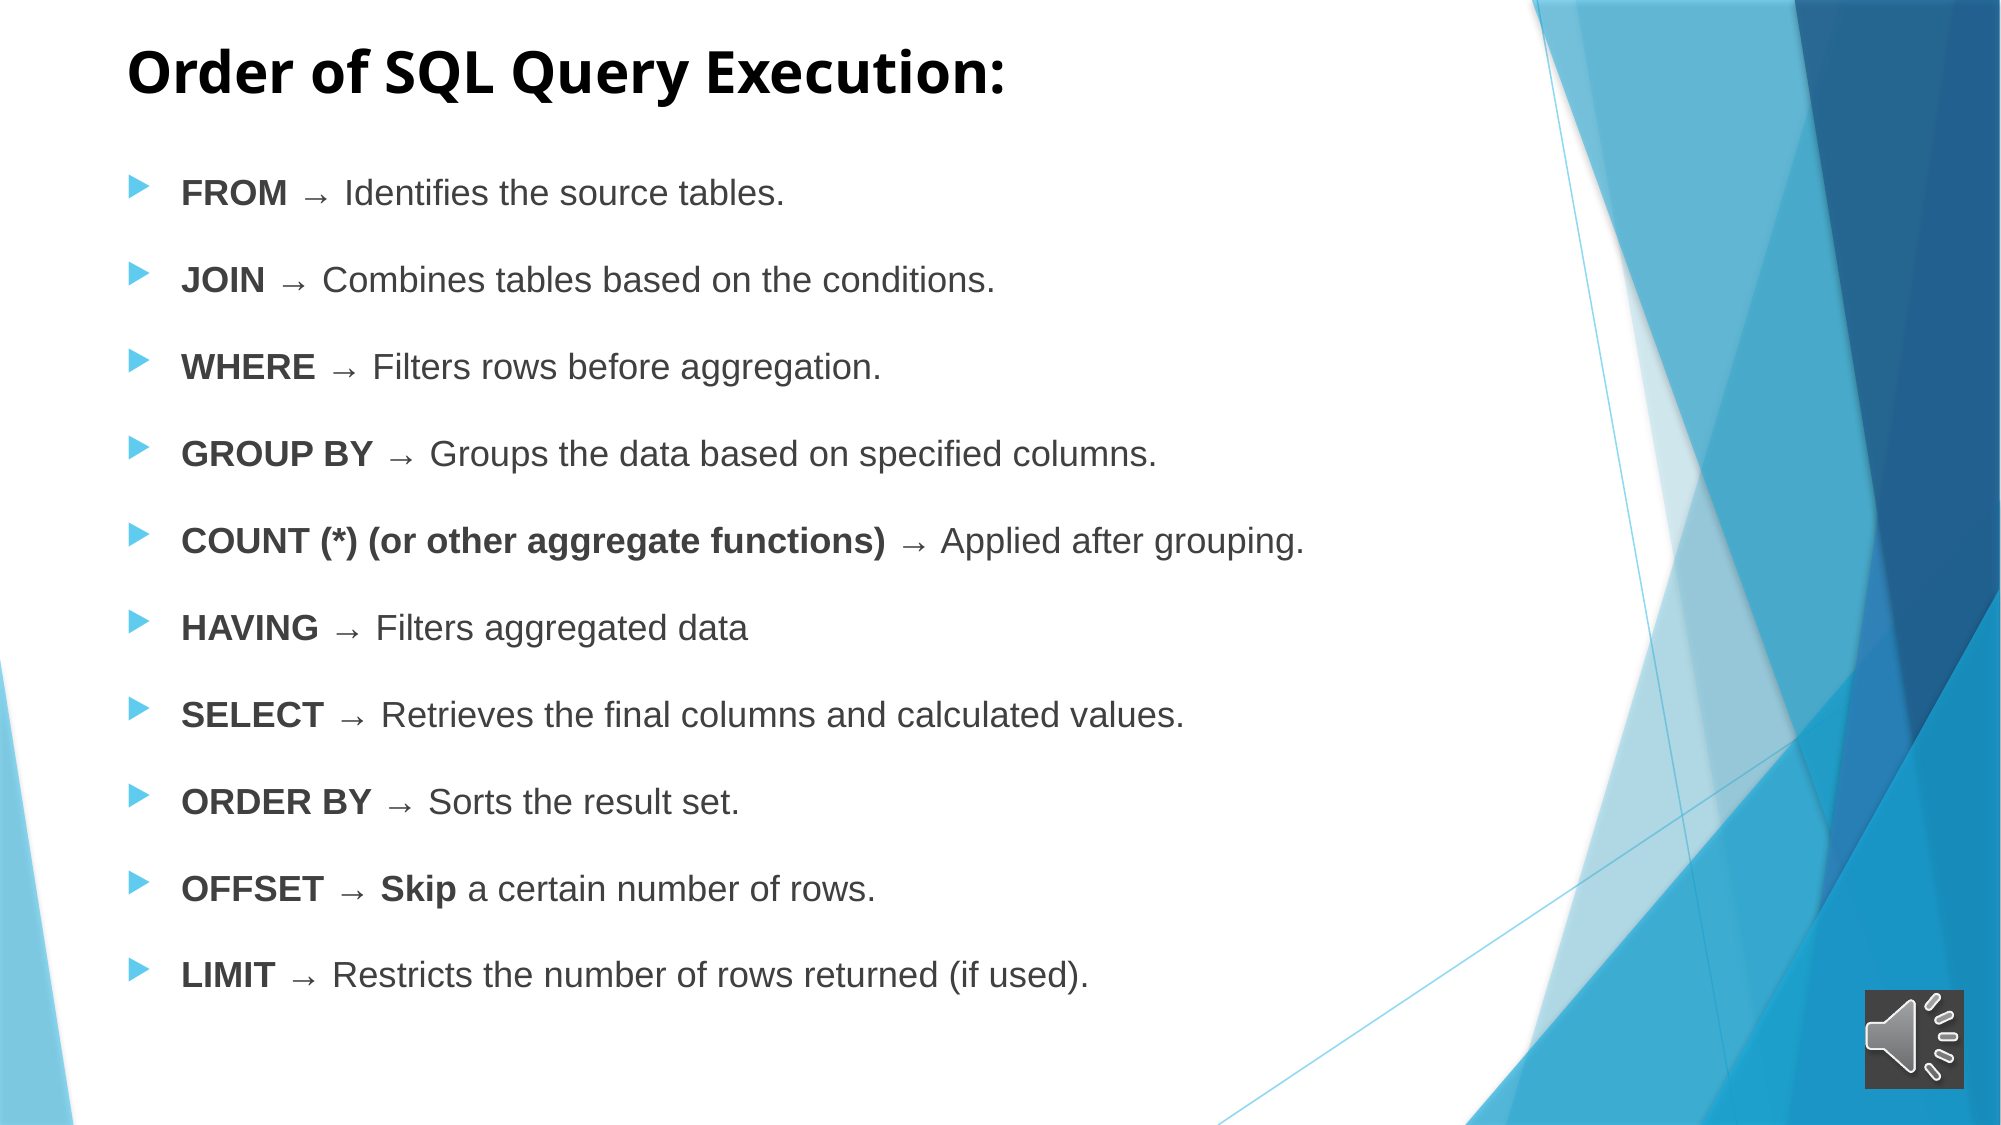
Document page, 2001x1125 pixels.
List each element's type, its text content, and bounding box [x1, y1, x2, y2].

list FROM → Identifies the source tables. JOIN → Combines tables based on the conditions. WHERE → Filters rows before aggregation. GROUP BY → Groups the data based on specified columns. COUNT (*) (or other aggregate functions) → Applied after grouping. HAVING → Filters aggregated data SELECT → Retrieves the final columns and calculated values. ORDER BY → Sorts the result set. OFFSET → Skip a certain number of rows. LIMIT → Restricts the number of rows returned (if used). [111, 135, 1522, 1011]
picture [1864, 989, 1966, 1091]
title Order of SQL Query Execution: [111, 27, 1522, 135]
